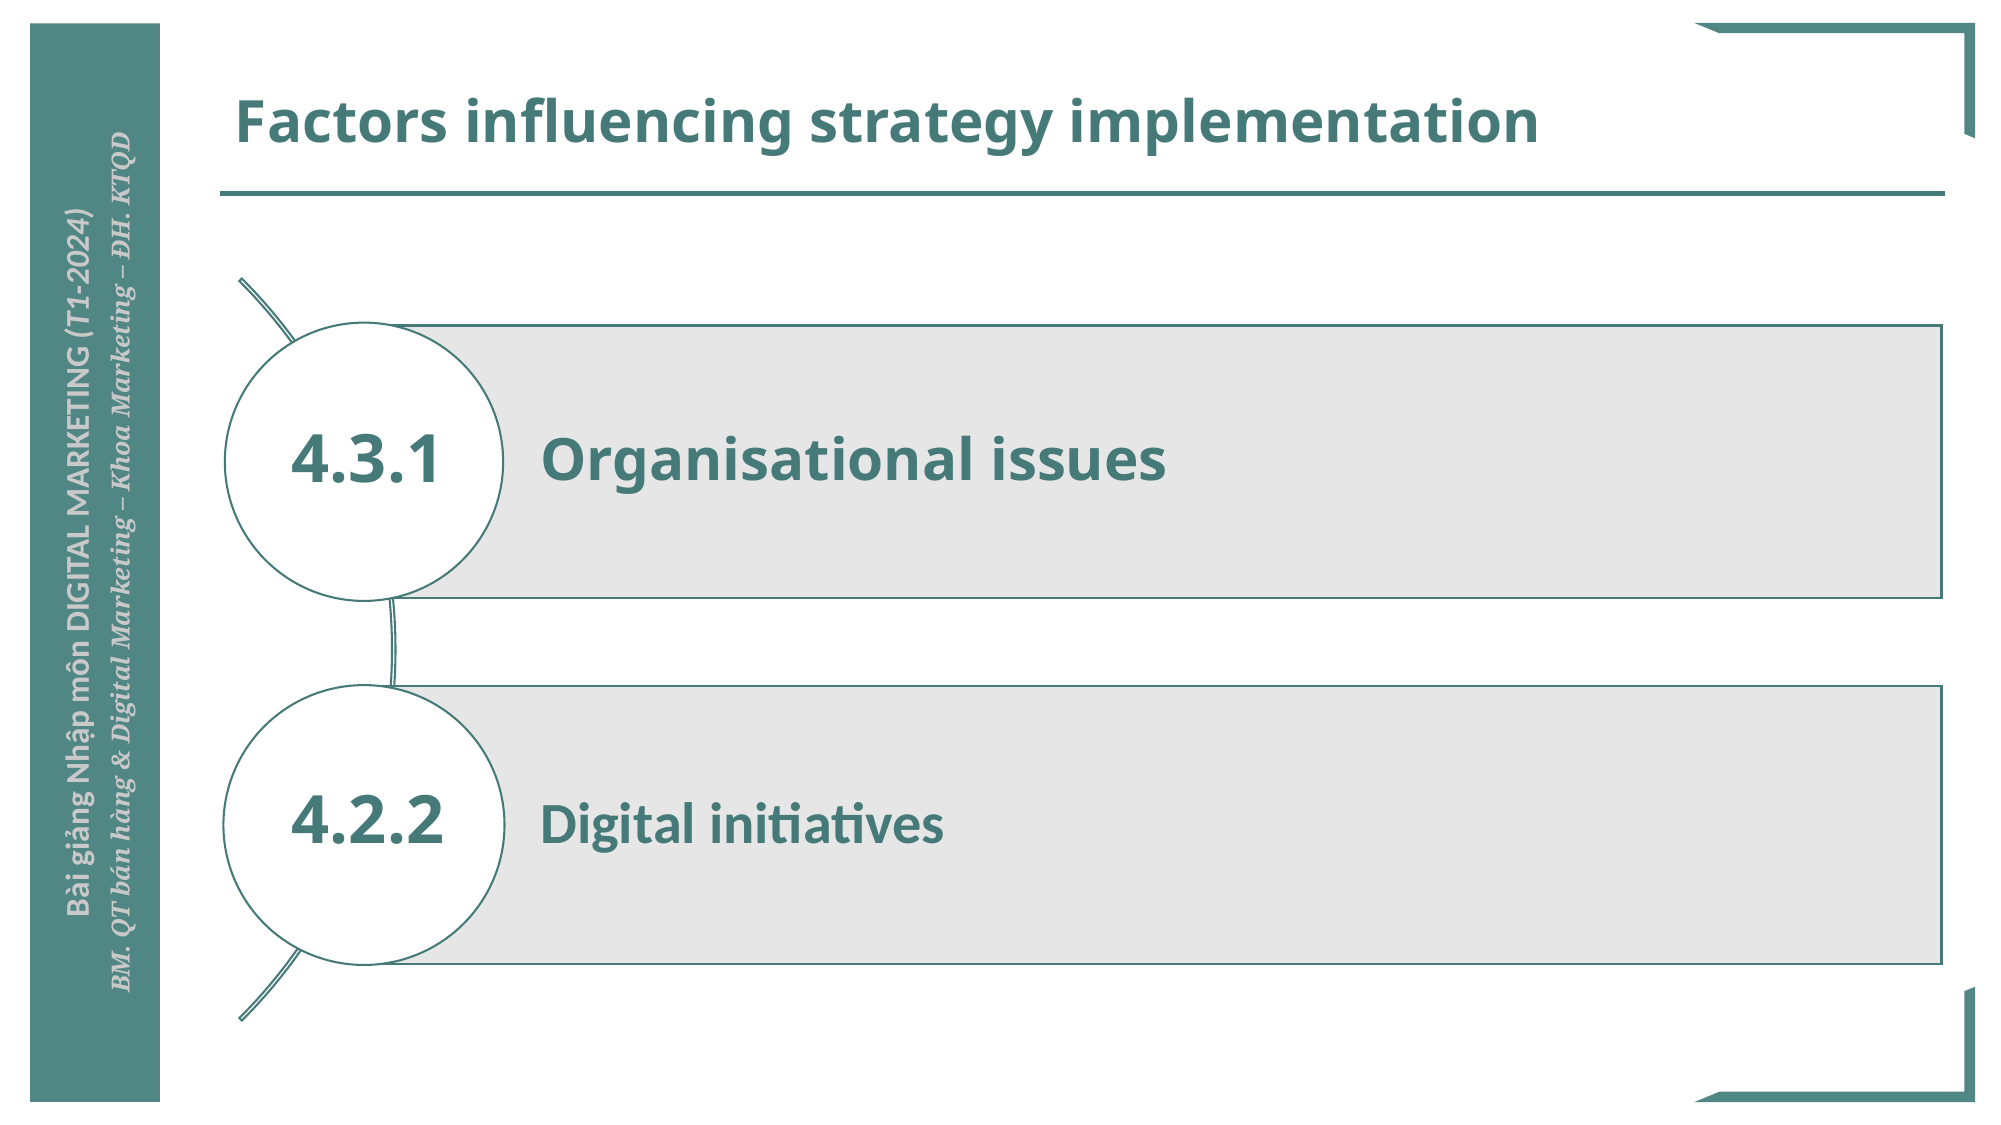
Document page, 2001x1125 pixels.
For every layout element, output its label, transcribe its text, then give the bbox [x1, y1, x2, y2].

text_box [219, 259, 1945, 1040]
title Factors influencing strategy implementation [220, 37, 1945, 211]
